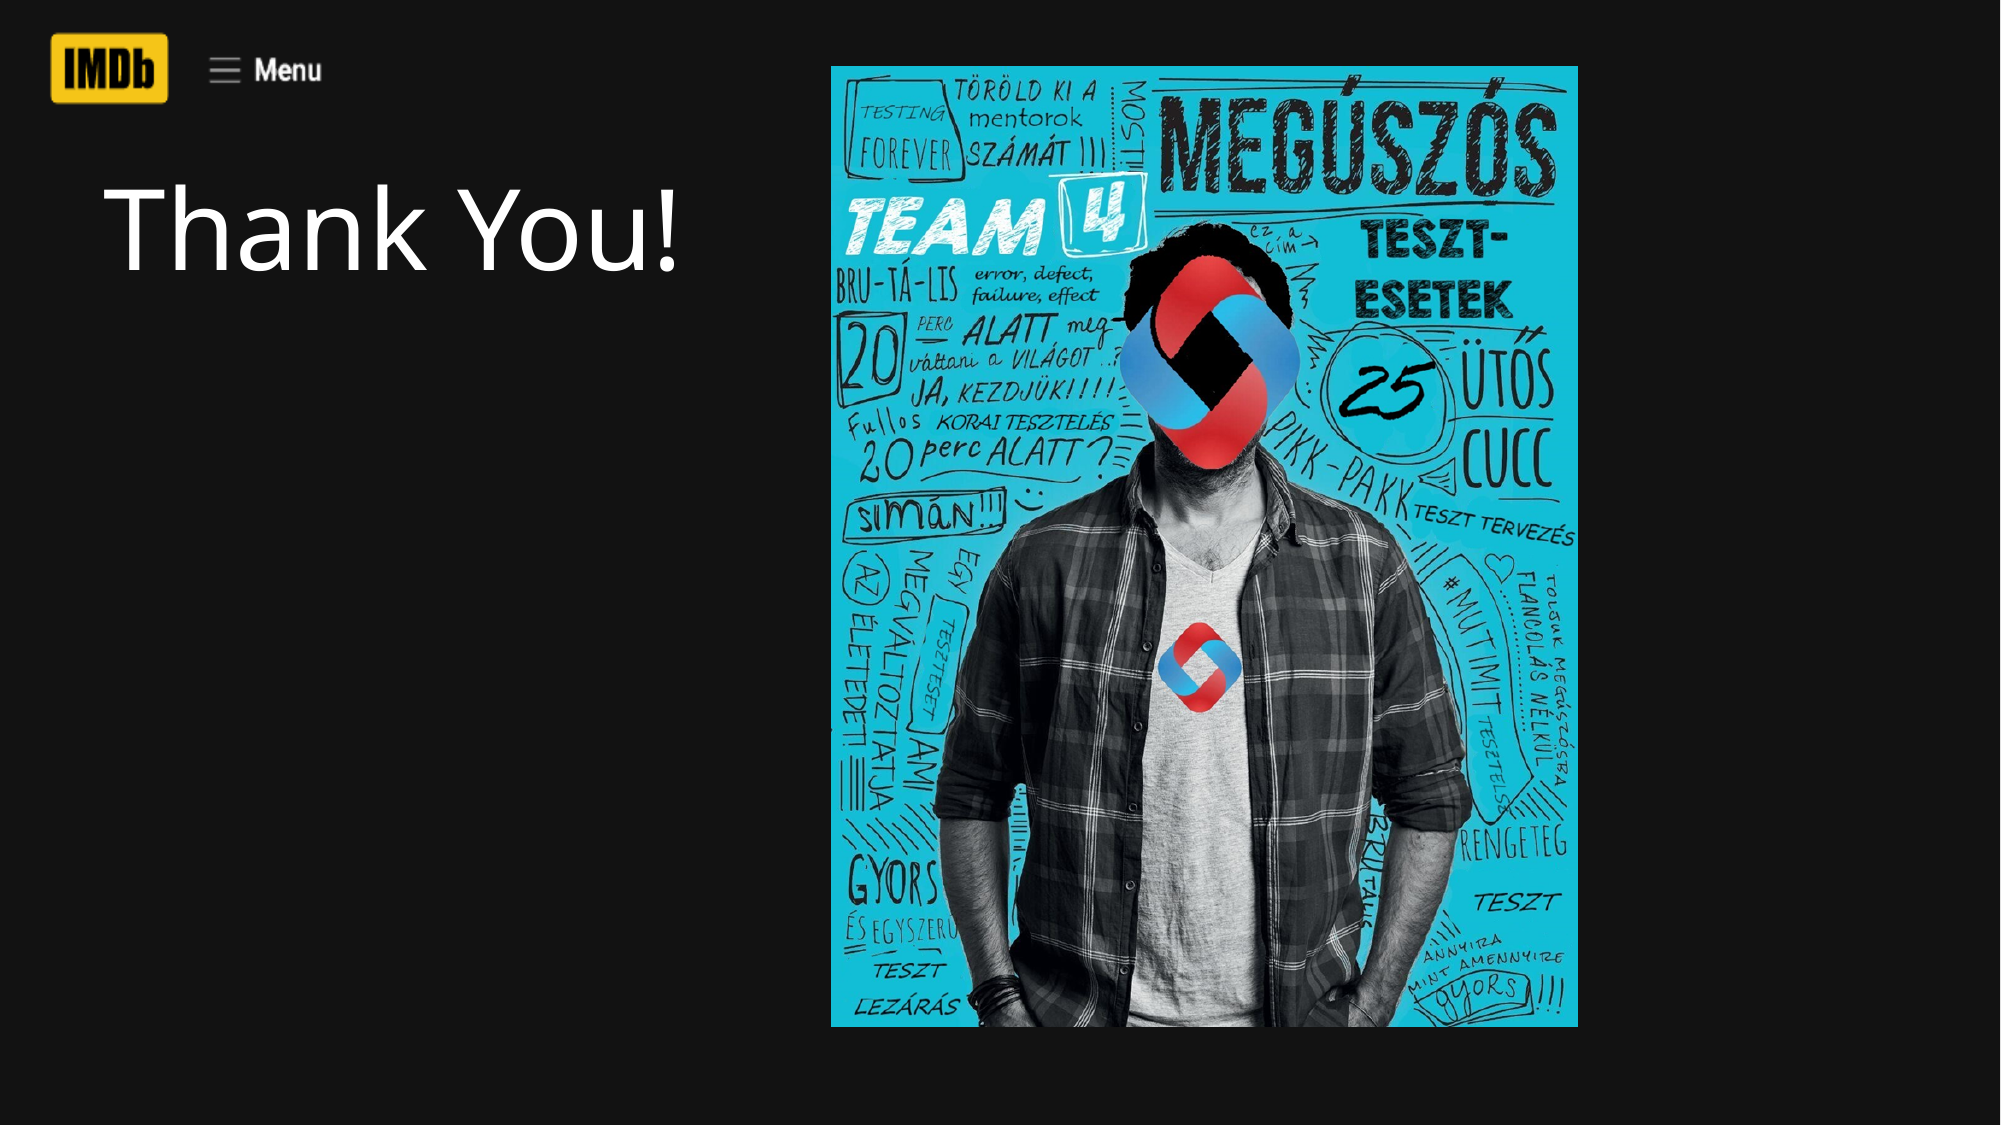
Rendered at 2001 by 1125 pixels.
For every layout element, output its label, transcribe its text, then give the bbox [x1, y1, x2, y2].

picture [0, 0, 2001, 1125]
subtitle Thank You! [0, 165, 831, 437]
